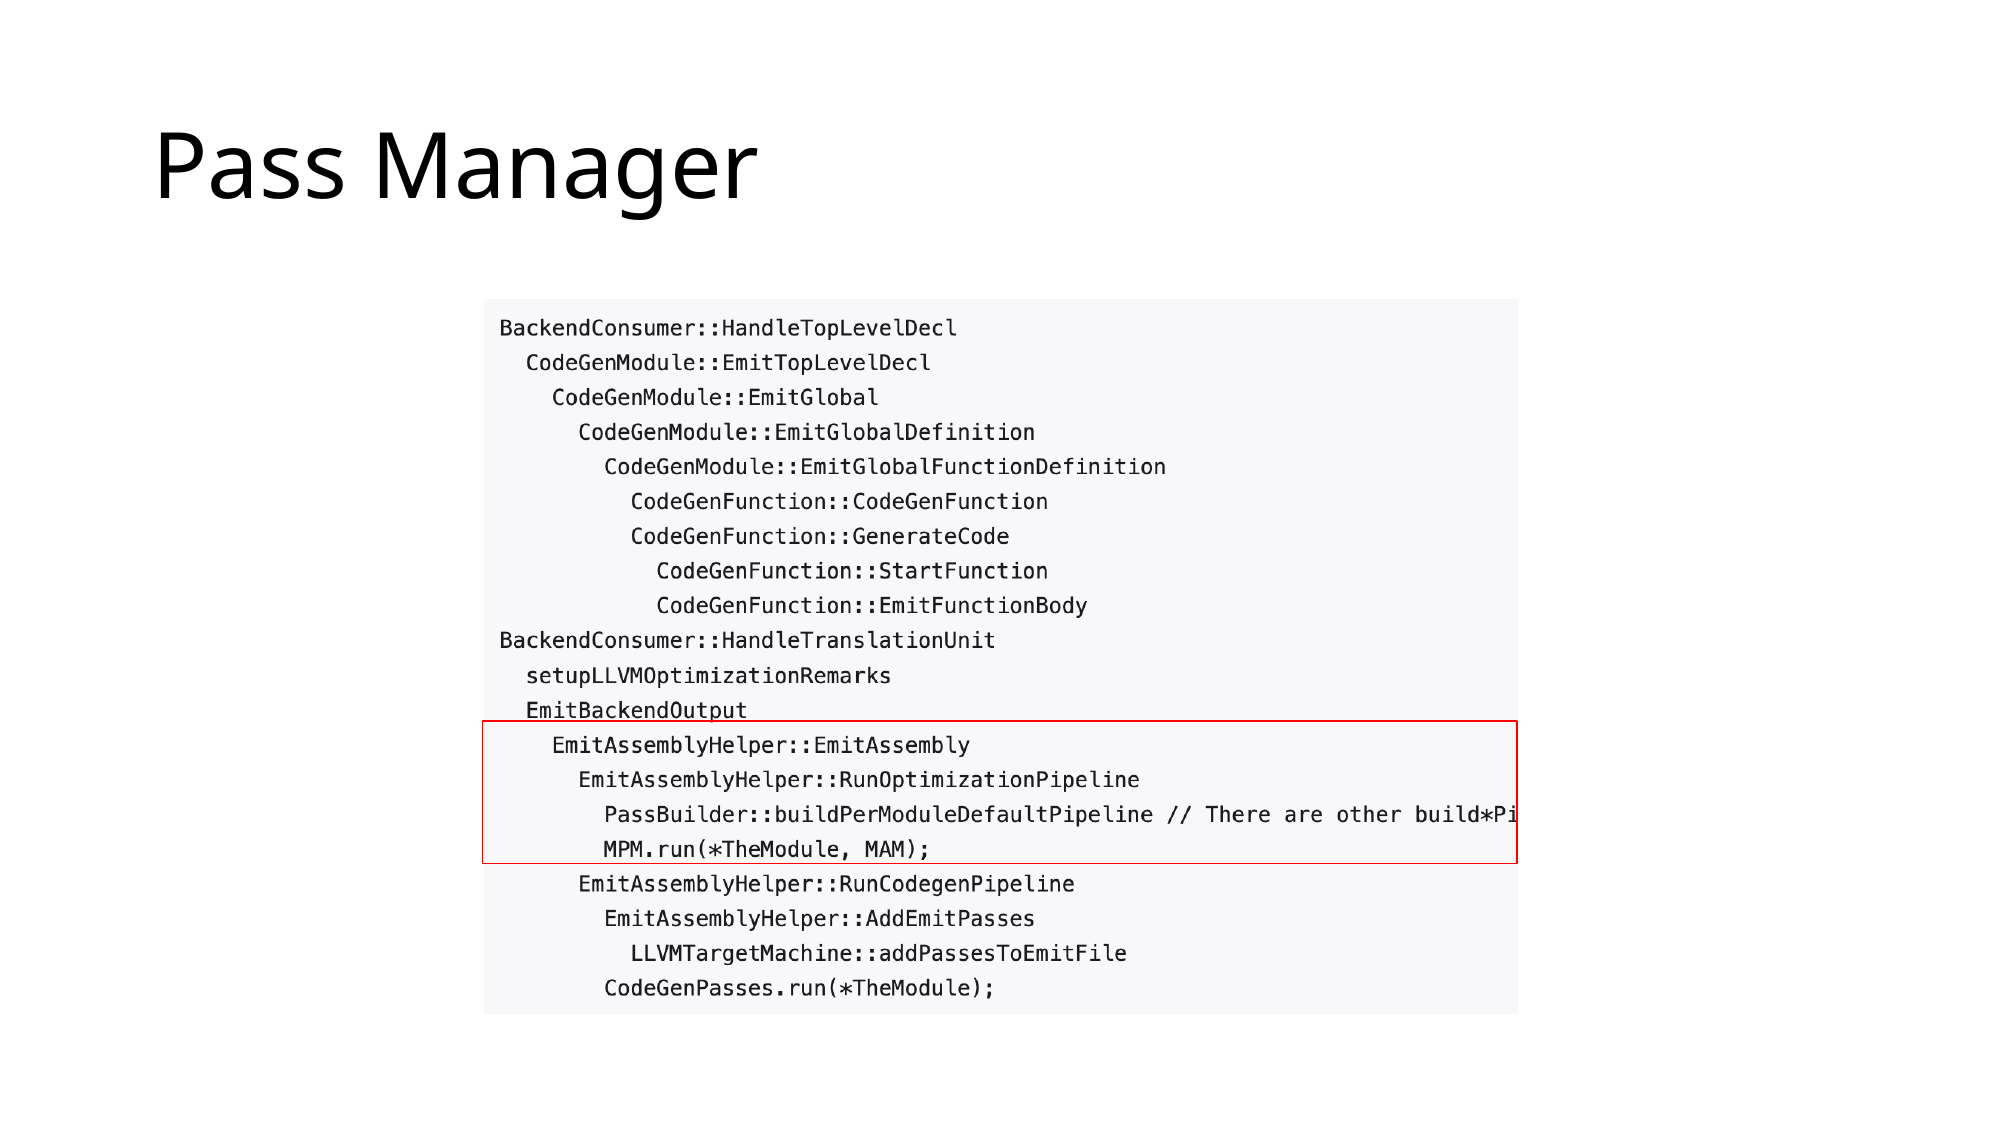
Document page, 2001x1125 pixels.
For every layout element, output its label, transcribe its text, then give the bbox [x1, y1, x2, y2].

title Pass Manager [137, 59, 1863, 278]
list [482, 299, 1518, 1014]
